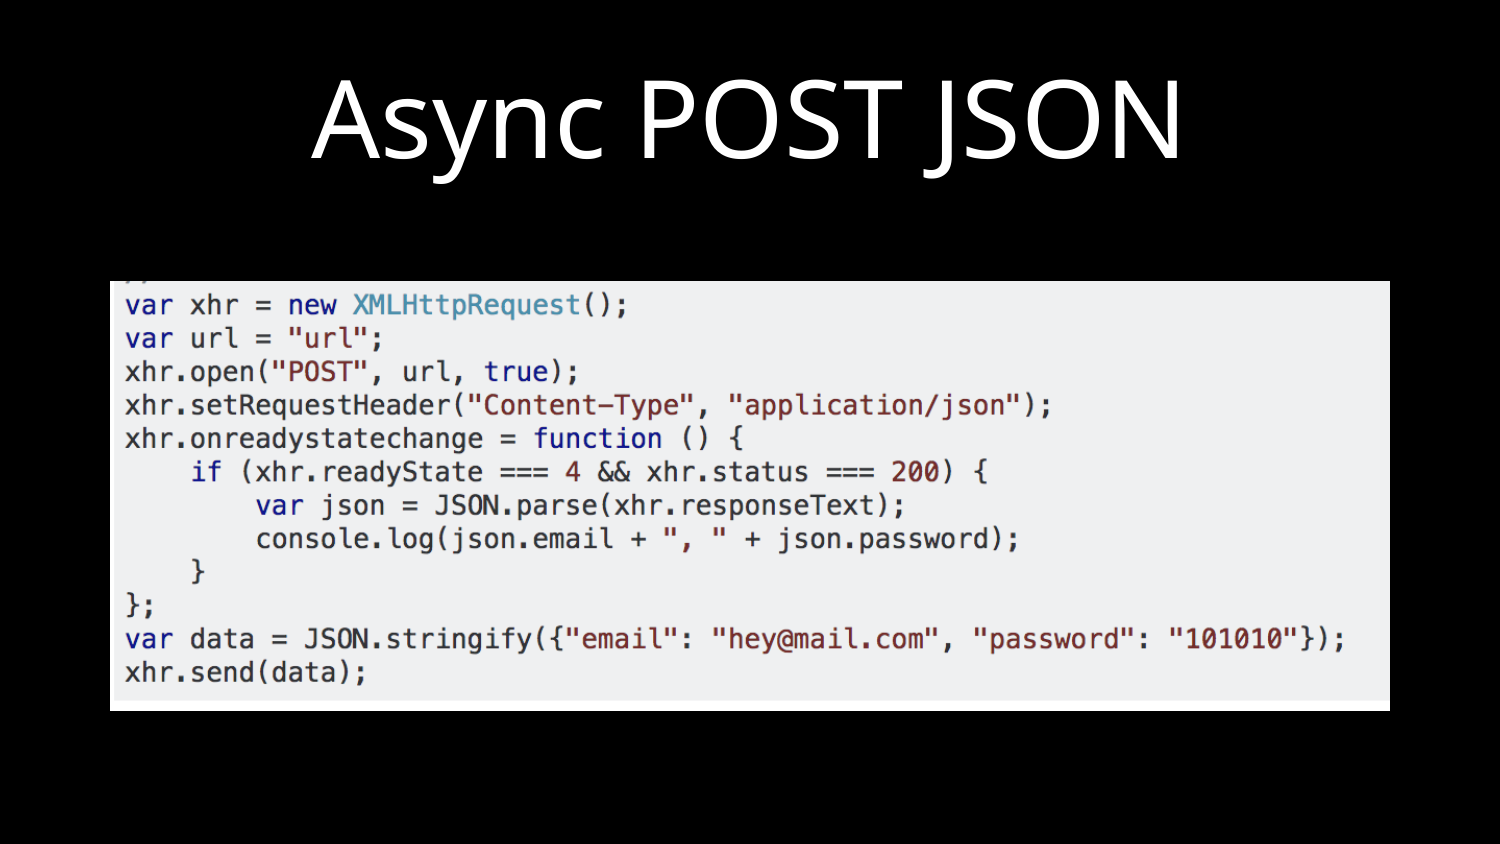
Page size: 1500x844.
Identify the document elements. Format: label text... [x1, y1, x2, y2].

title Async POST JSON [109, 21, 1391, 209]
picture [110, 281, 1390, 711]
